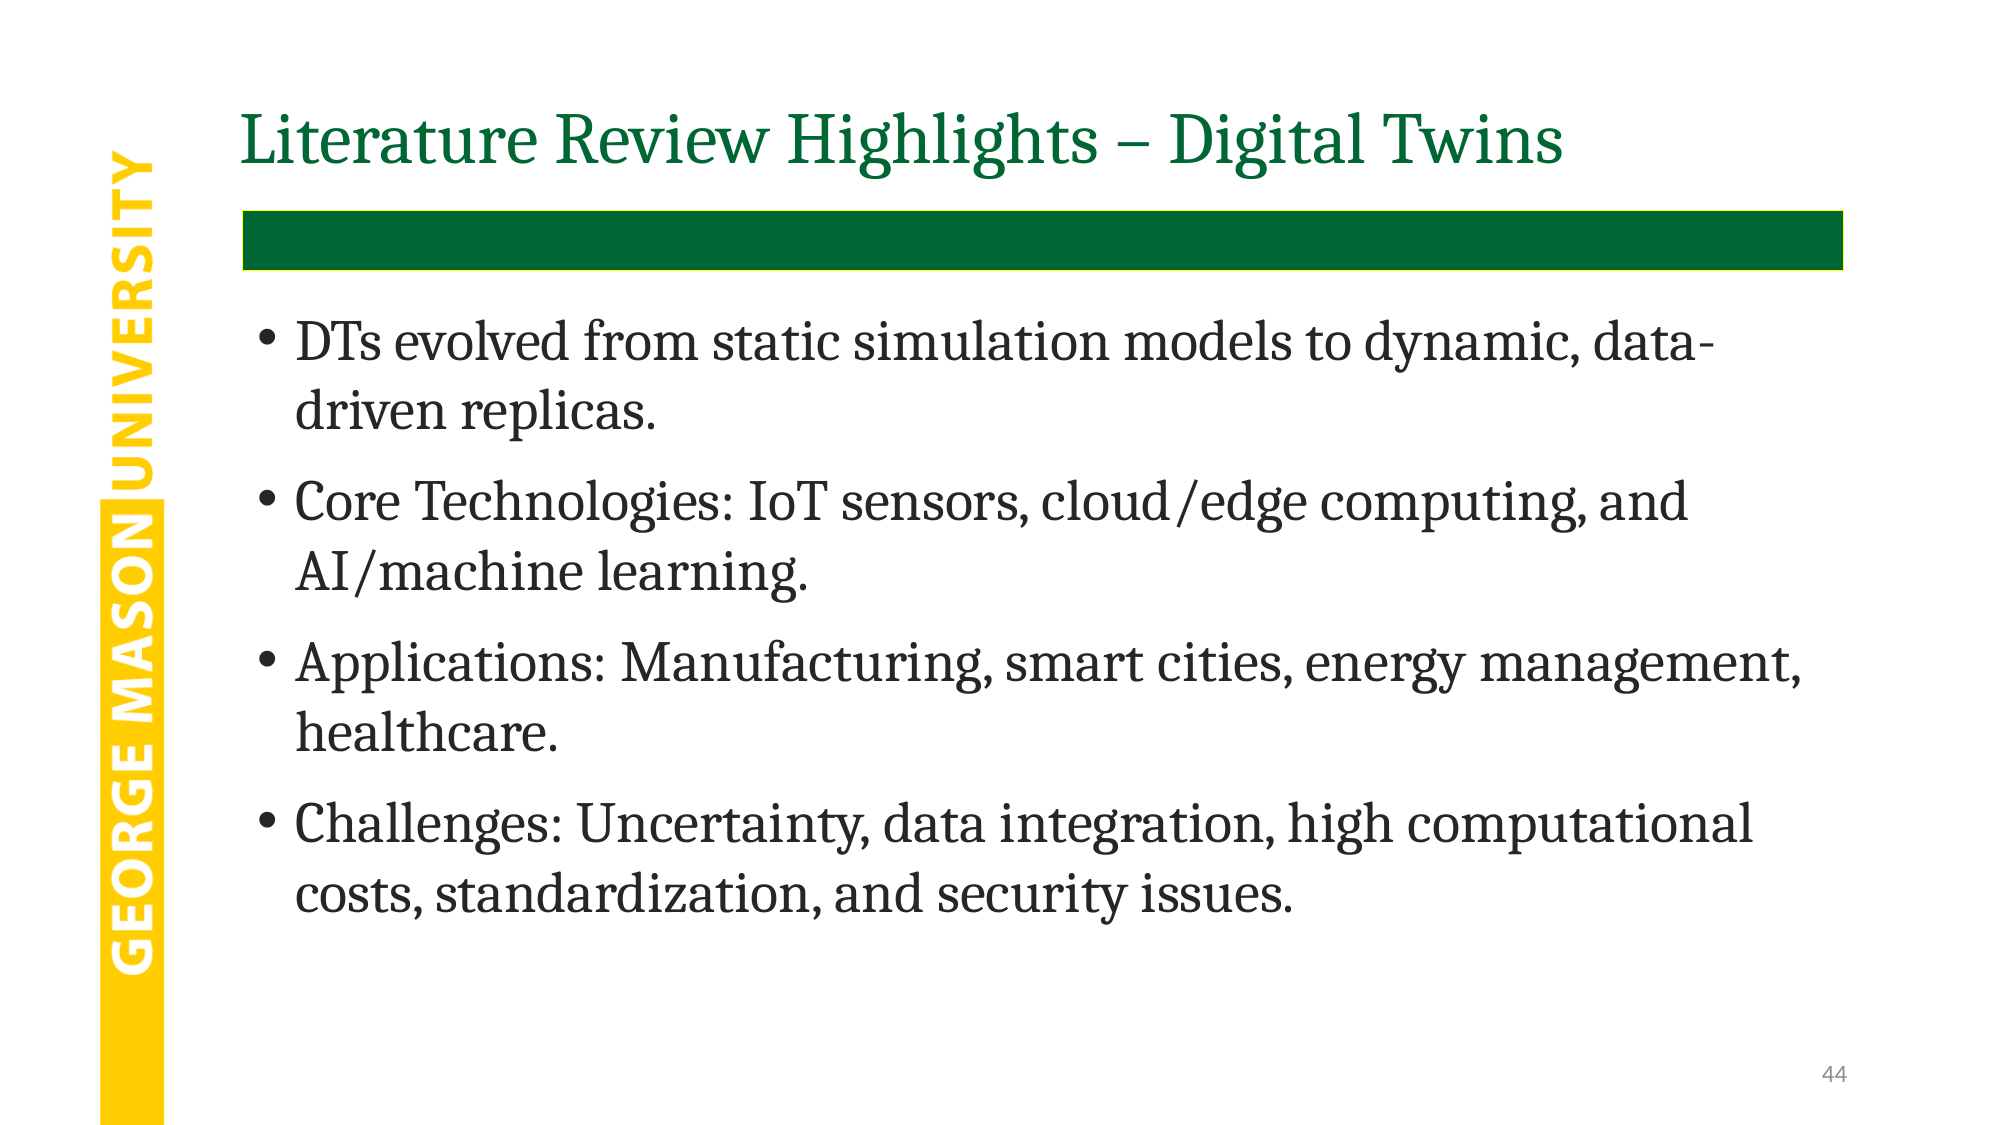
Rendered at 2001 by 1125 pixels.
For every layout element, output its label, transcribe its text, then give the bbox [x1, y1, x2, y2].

slide_number 44 [1412, 1042, 1863, 1103]
picture [74, 115, 188, 1125]
title Literature Review Highlights – Digital Twins [224, 44, 1863, 187]
list DTs evolved from static simulation models to dynamic, data-driven replicas. Core Technologies: IoT sensors, cloud/edge computing, and AI/machine learning. Applications: Manufacturing, smart cities, energy management, healthcare. Challenges: Uncertainty, data integration, high computational costs, standardization, and security issues. [242, 294, 1844, 1014]
